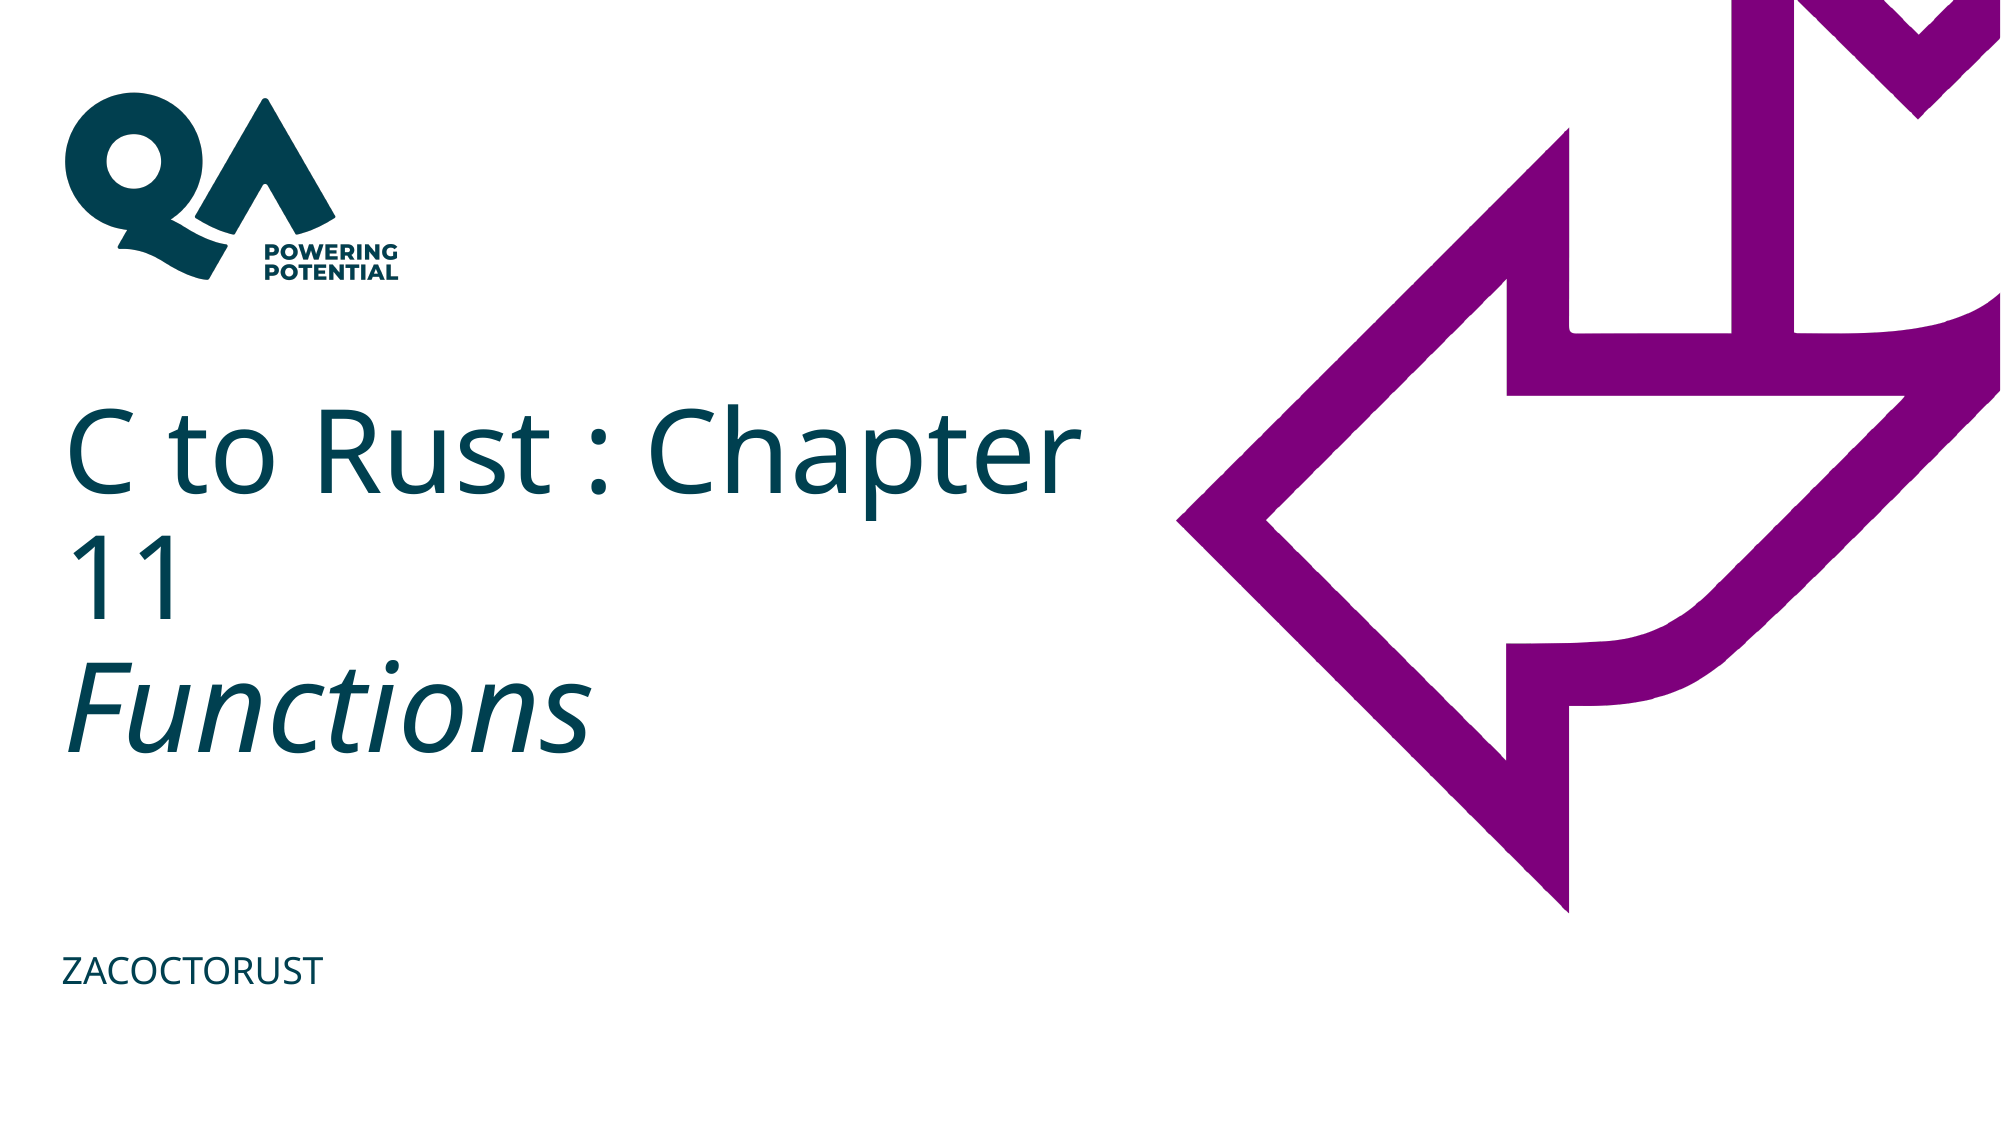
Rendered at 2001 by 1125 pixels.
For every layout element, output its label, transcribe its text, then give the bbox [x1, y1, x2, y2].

picture [1164, 0, 2001, 925]
list ZACOCTORUST [61, 946, 1146, 1059]
title C to Rust : Chapter 11 Functions [63, 381, 1146, 780]
picture [13, 49, 447, 314]
